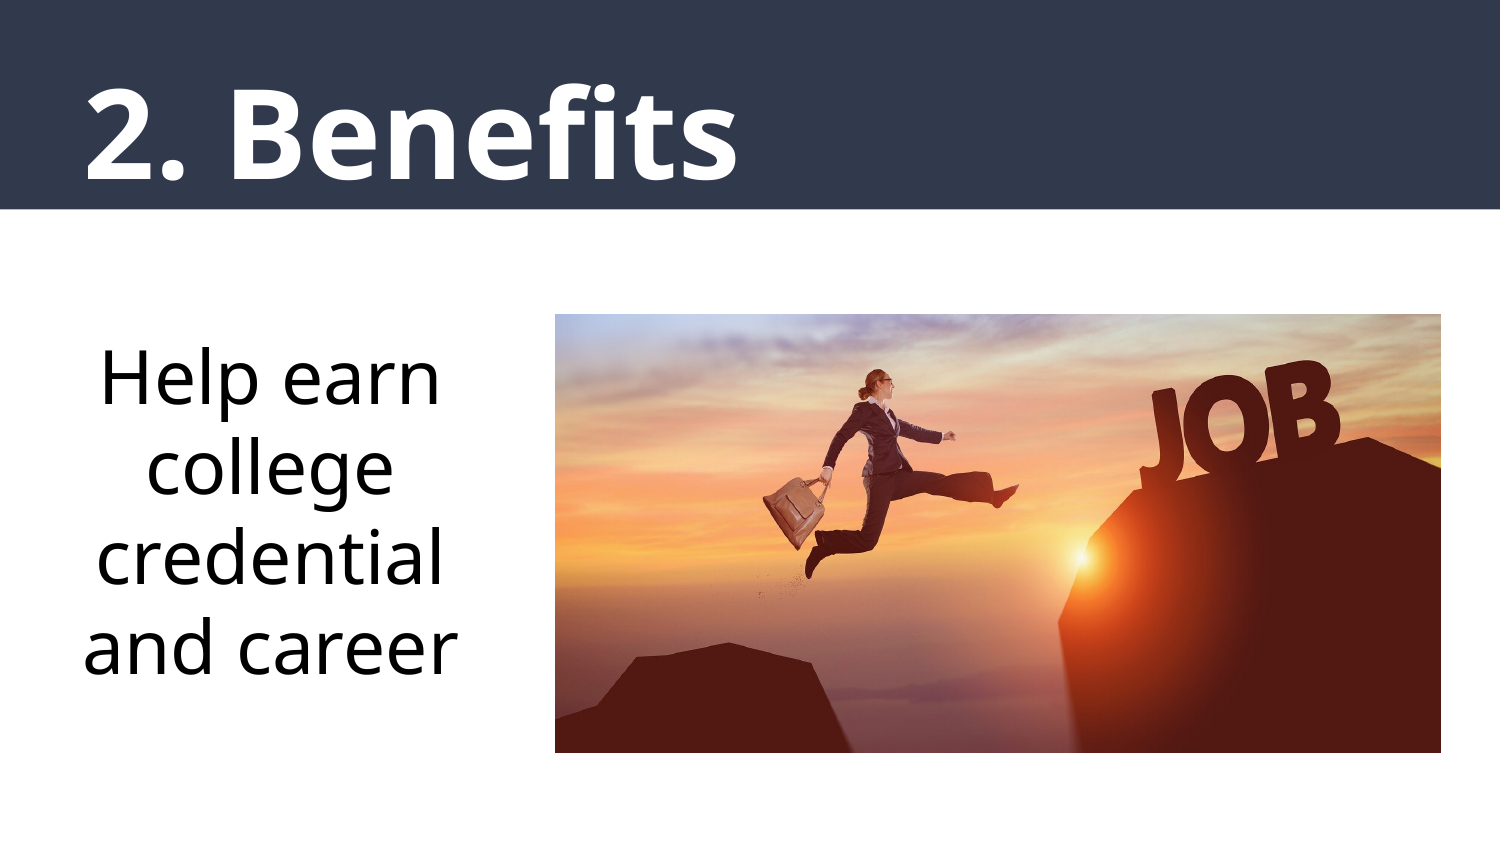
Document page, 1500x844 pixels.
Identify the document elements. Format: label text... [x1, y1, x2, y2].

picture [555, 314, 1441, 753]
text_box Help earn college credential and career [49, 314, 492, 691]
title 2. Benefits [68, 39, 1449, 185]
